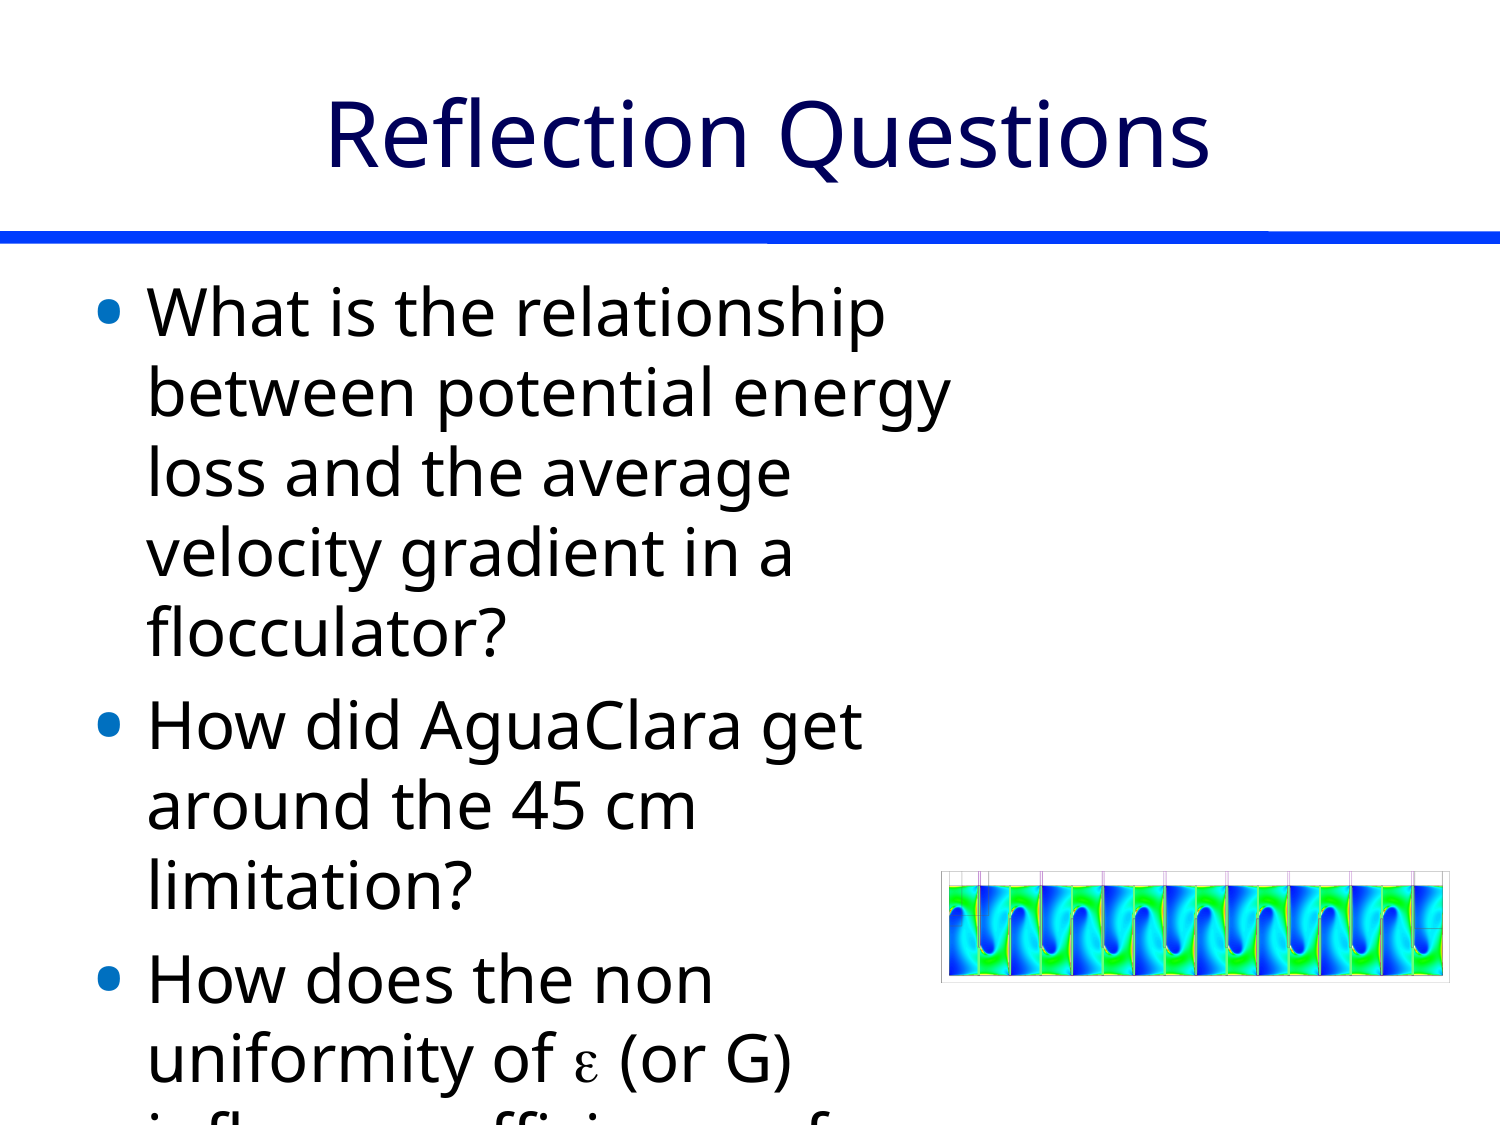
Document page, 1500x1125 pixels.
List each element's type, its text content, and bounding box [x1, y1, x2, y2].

picture [941, 863, 1450, 984]
list What is the relationship between potential energy loss and the average velocity gradient in a flocculator? How did AguaClara get around the 45 cm limitation? How does the non uniformity of e (or G) influence efficiency of energy use? [74, 262, 986, 1006]
title Reflection Questions [75, 37, 1463, 225]
